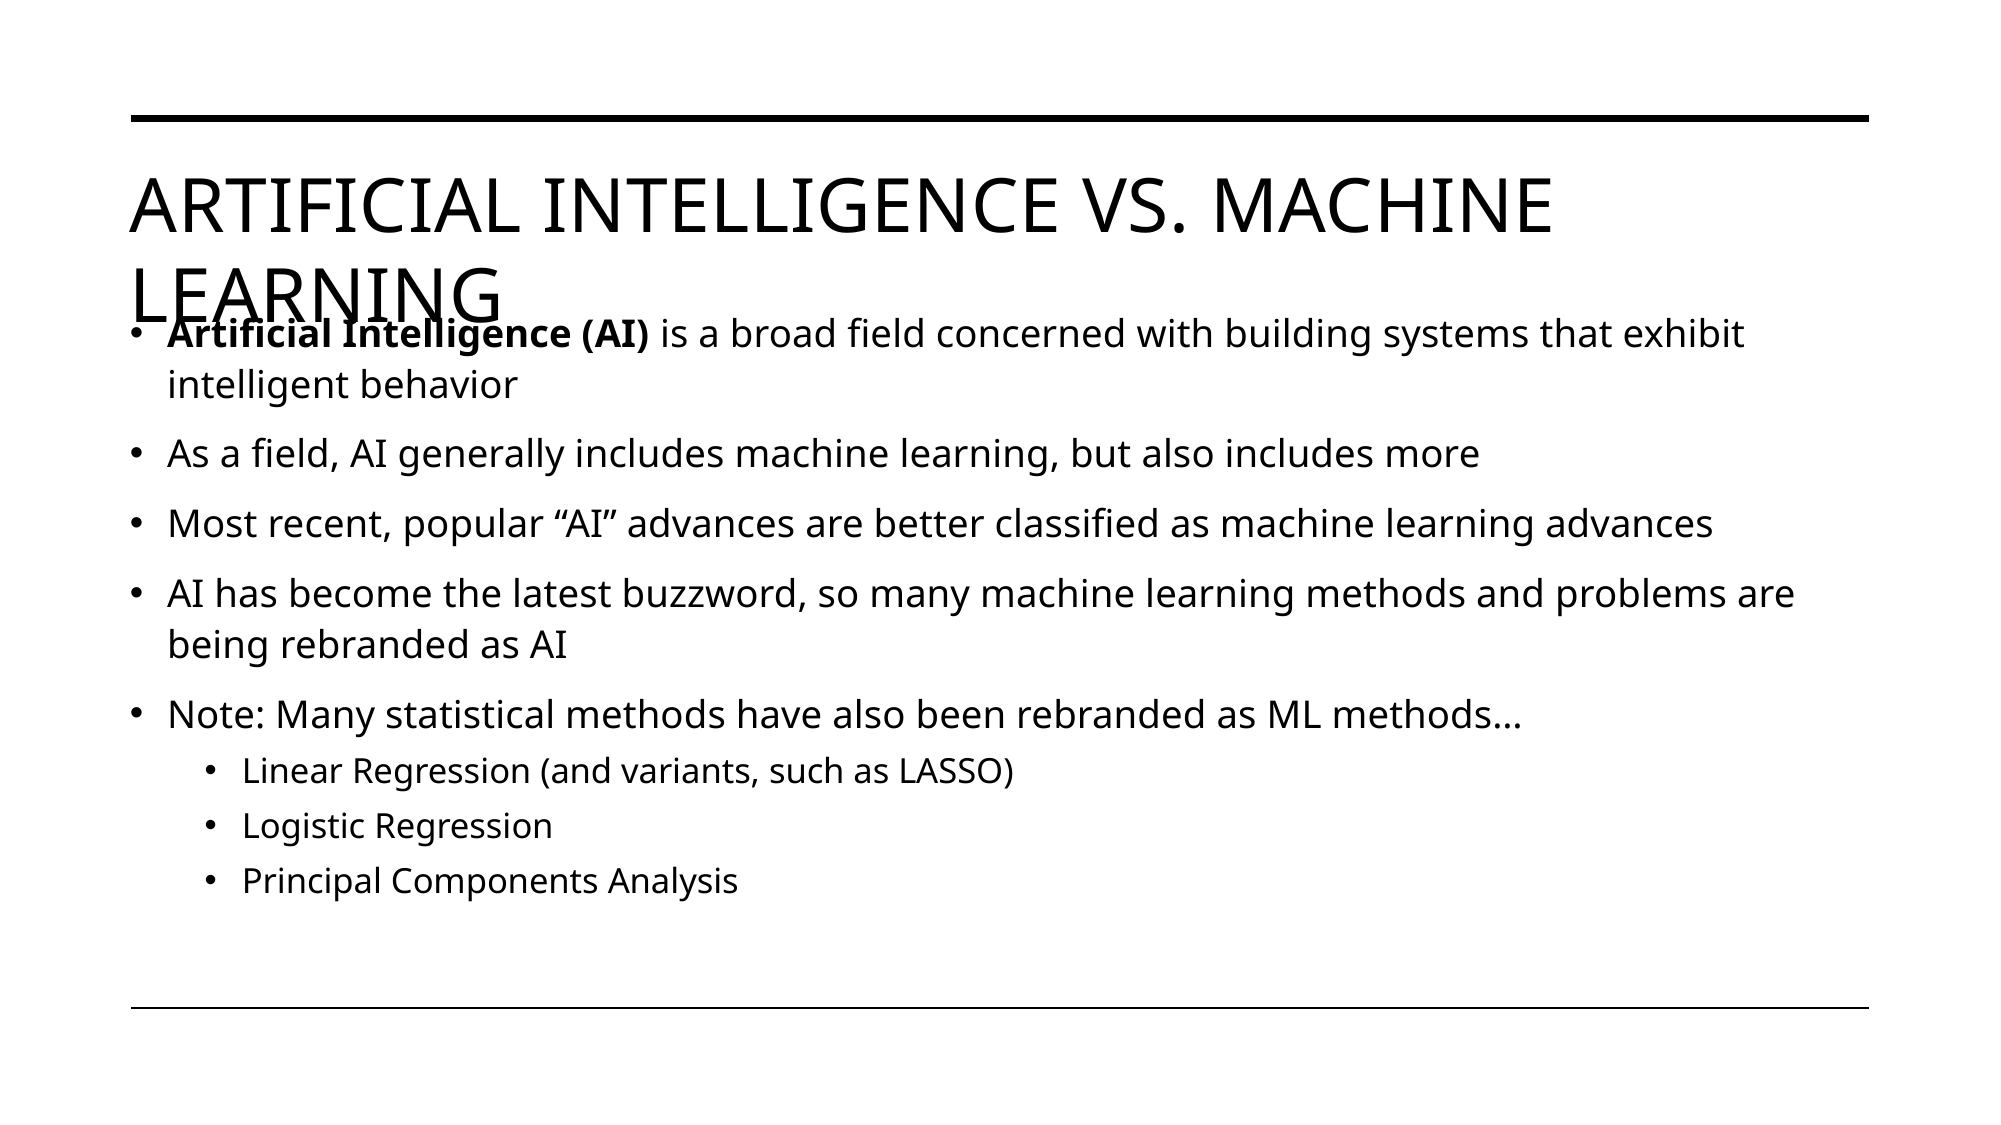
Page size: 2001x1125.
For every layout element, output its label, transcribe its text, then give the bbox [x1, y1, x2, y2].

title Artificial intelligence vs. machine learning [114, 149, 1869, 254]
list Artificial Intelligence (AI) is a broad field concerned with building systems that exhibit intelligent behavior As a field, AI generally includes machine learning, but also includes more Most recent, popular “AI” advances are better classified as machine learning advances AI has become the latest buzzword, so many machine learning methods and problems are being rebranded as AI Note: Many statistical methods have also been rebranded as ML methods… Linear Regression (and variants, such as LASSO) Logistic Regression Principal Components Analysis [114, 296, 1869, 911]
